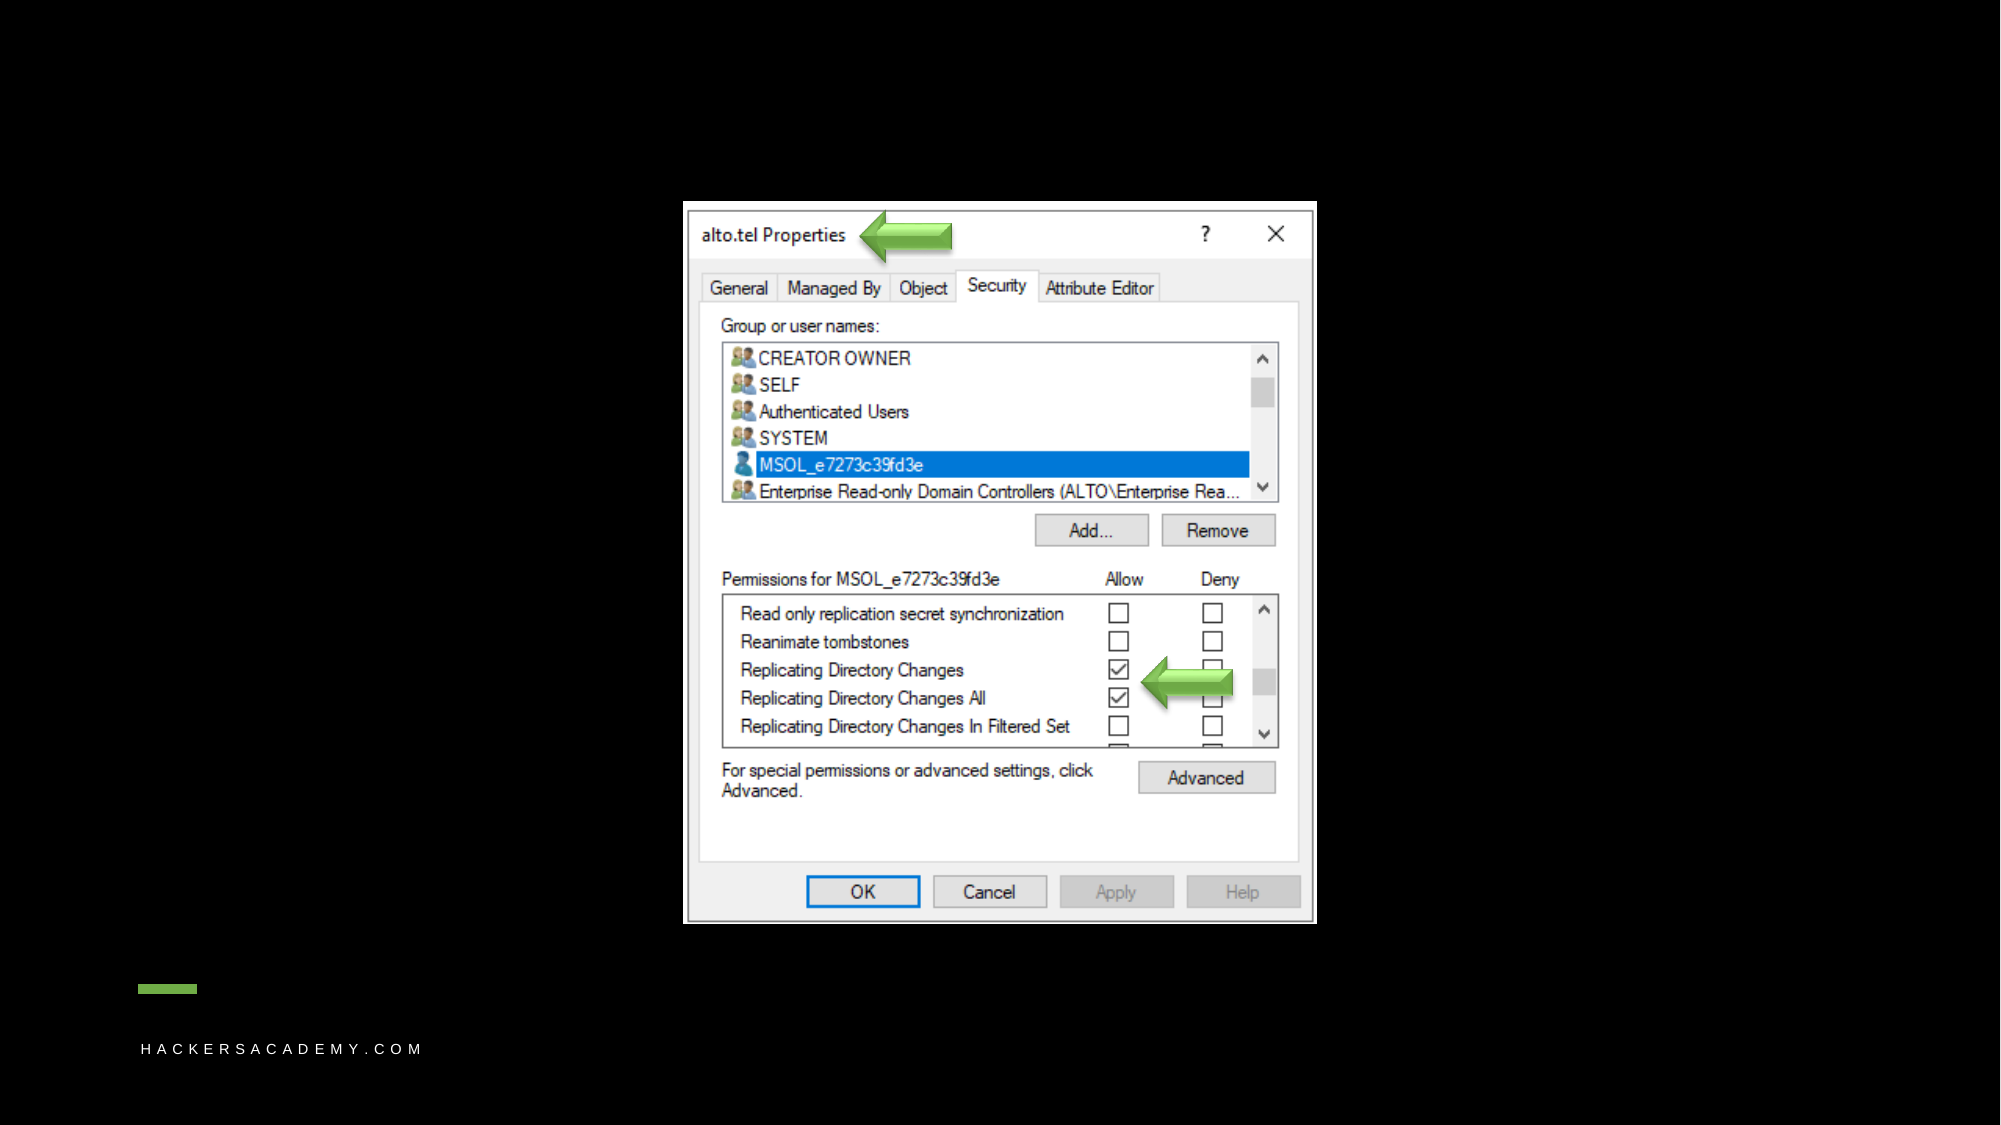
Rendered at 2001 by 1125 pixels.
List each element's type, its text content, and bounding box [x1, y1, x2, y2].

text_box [683, 201, 1317, 924]
footer H A C K E R S A C A D E M Y . C O M [138, 1039, 426, 1125]
